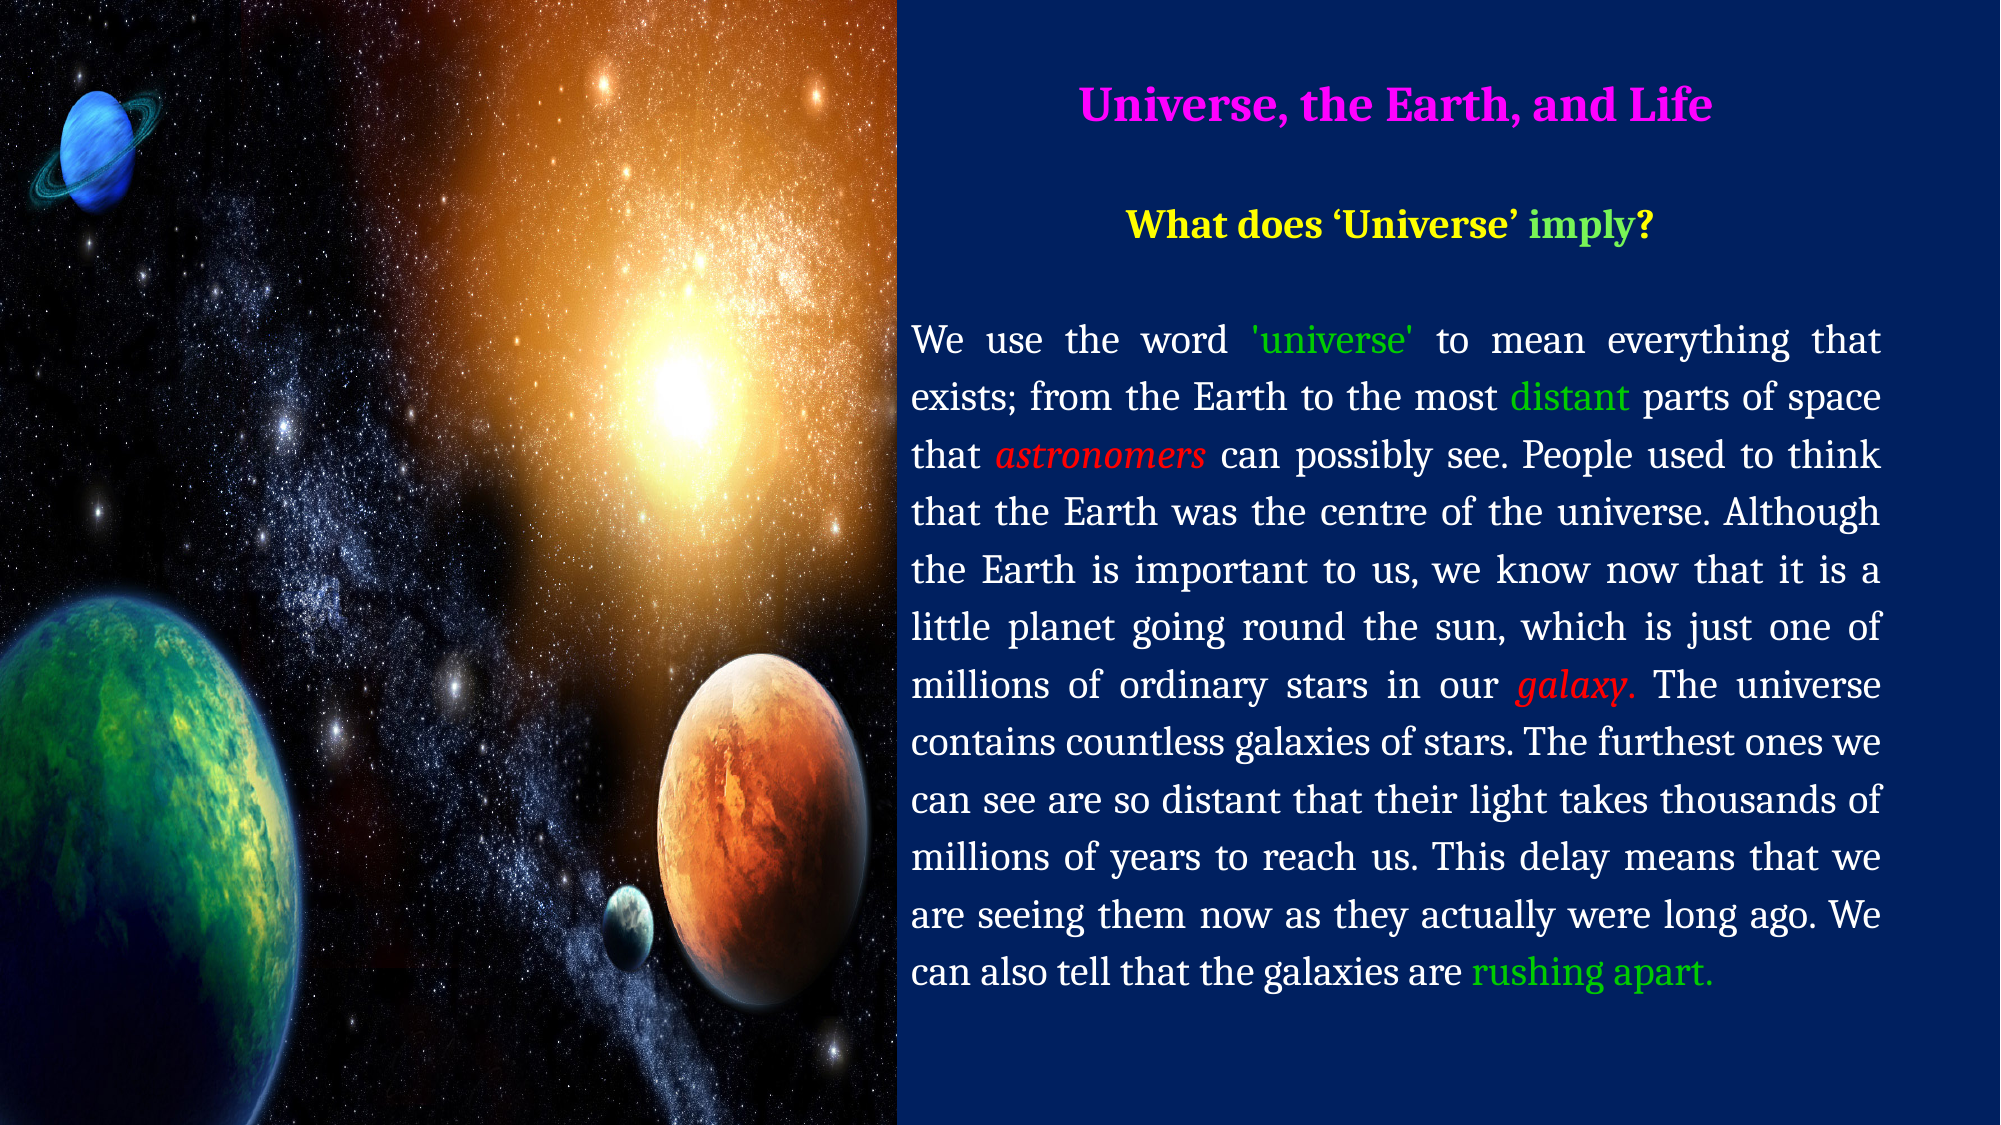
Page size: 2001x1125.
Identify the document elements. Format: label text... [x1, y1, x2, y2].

text_box Universe, the Earth, and Life What does ‘Universe’ imply? We use the word 'universe' to mean everything that exists; from the Earth to the most distant parts of space that astronomers can possibly see. People used to think that the Earth was the centre of the universe. Although the Earth is important to us, we know now that it is a little planet going round the sun, which is just one of millions of ordinary stars in our galaxy. The universe contains countless galaxies of stars. The furthest ones we can see are so distant that their light takes thousands of millions of years to reach us. This delay means that we are seeing them now as they actually were long ago. We can also tell that the galaxies are rushing apart. [897, 55, 1953, 1002]
picture [0, 0, 897, 1125]
